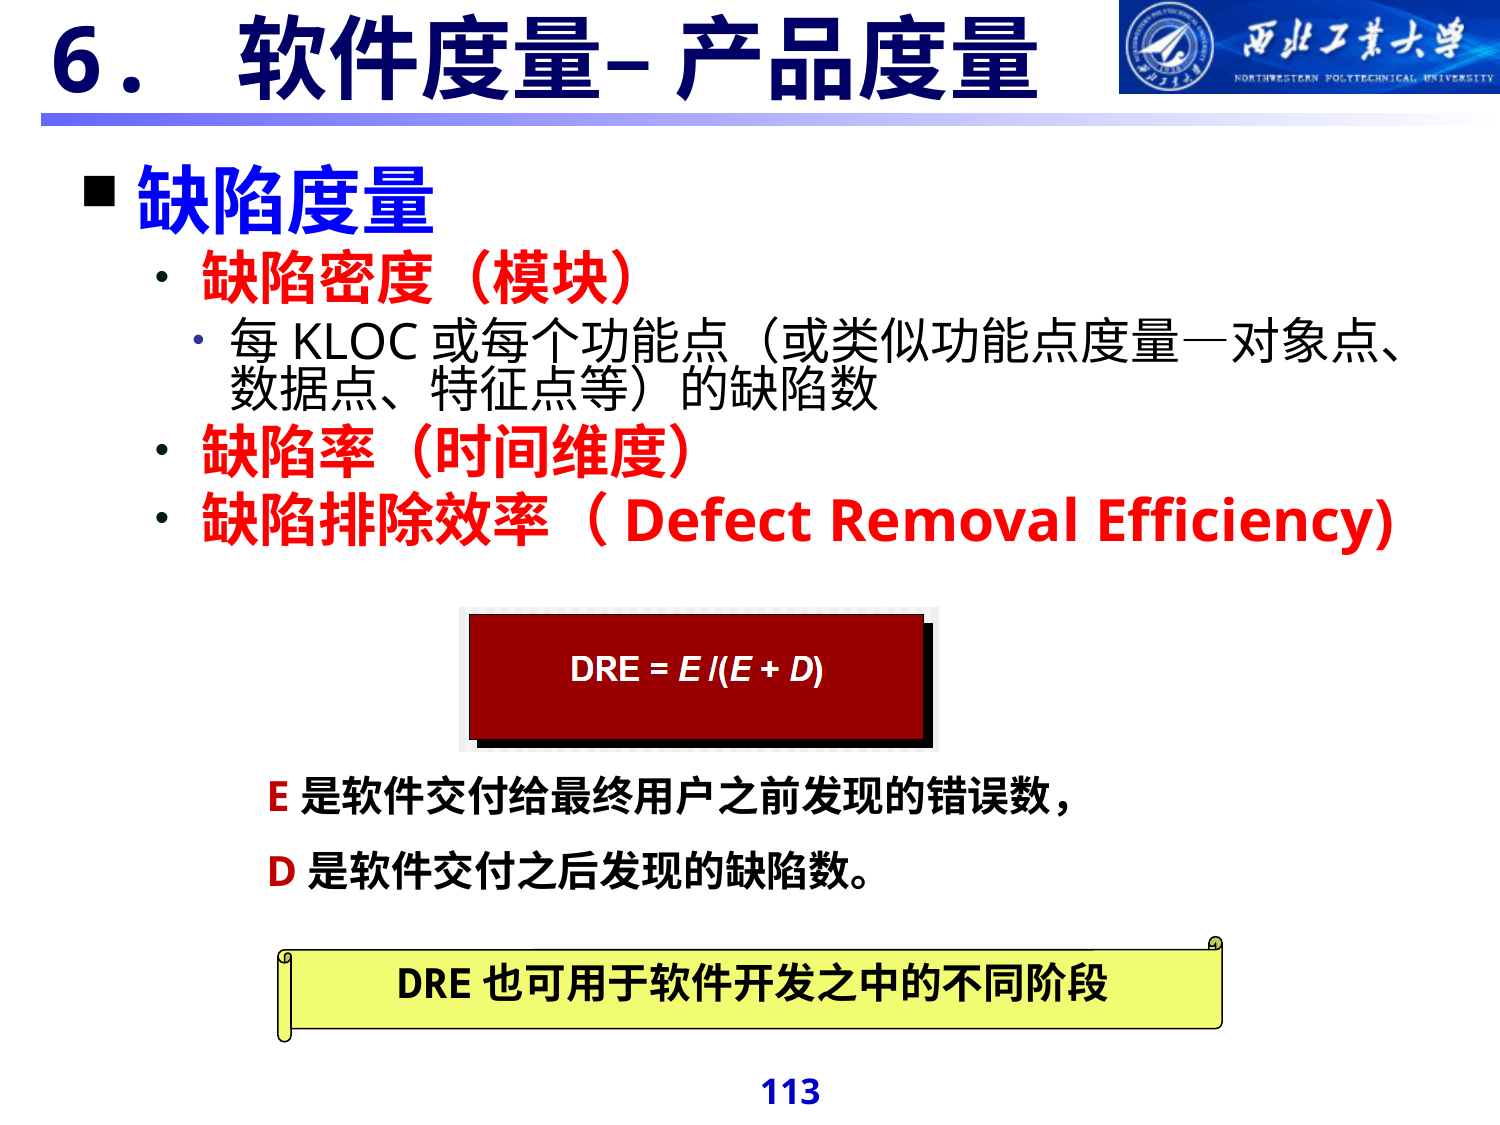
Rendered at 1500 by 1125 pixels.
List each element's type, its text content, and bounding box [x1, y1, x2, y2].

text_box 6. 软件度量– 产品度量 [34, 4, 1405, 119]
text_box E是软件交付给最终用户之前发现的错误数， D是软件交付之后发现的缺陷数。 [251, 737, 1108, 903]
text_box DRE也可用于软件开发之中的不同阶段 [277, 936, 1223, 1042]
picture [459, 607, 940, 753]
text_box 缺陷度量 缺陷密度（模块） 每KLOC或每个功能点（或类似功能点度量—对象点、数据点、特征点等）的缺陷数 缺陷率（时间维度） 缺陷排除效率（Defect Removal Efficiency) [64, 163, 1418, 922]
picture [1119, 0, 1500, 94]
